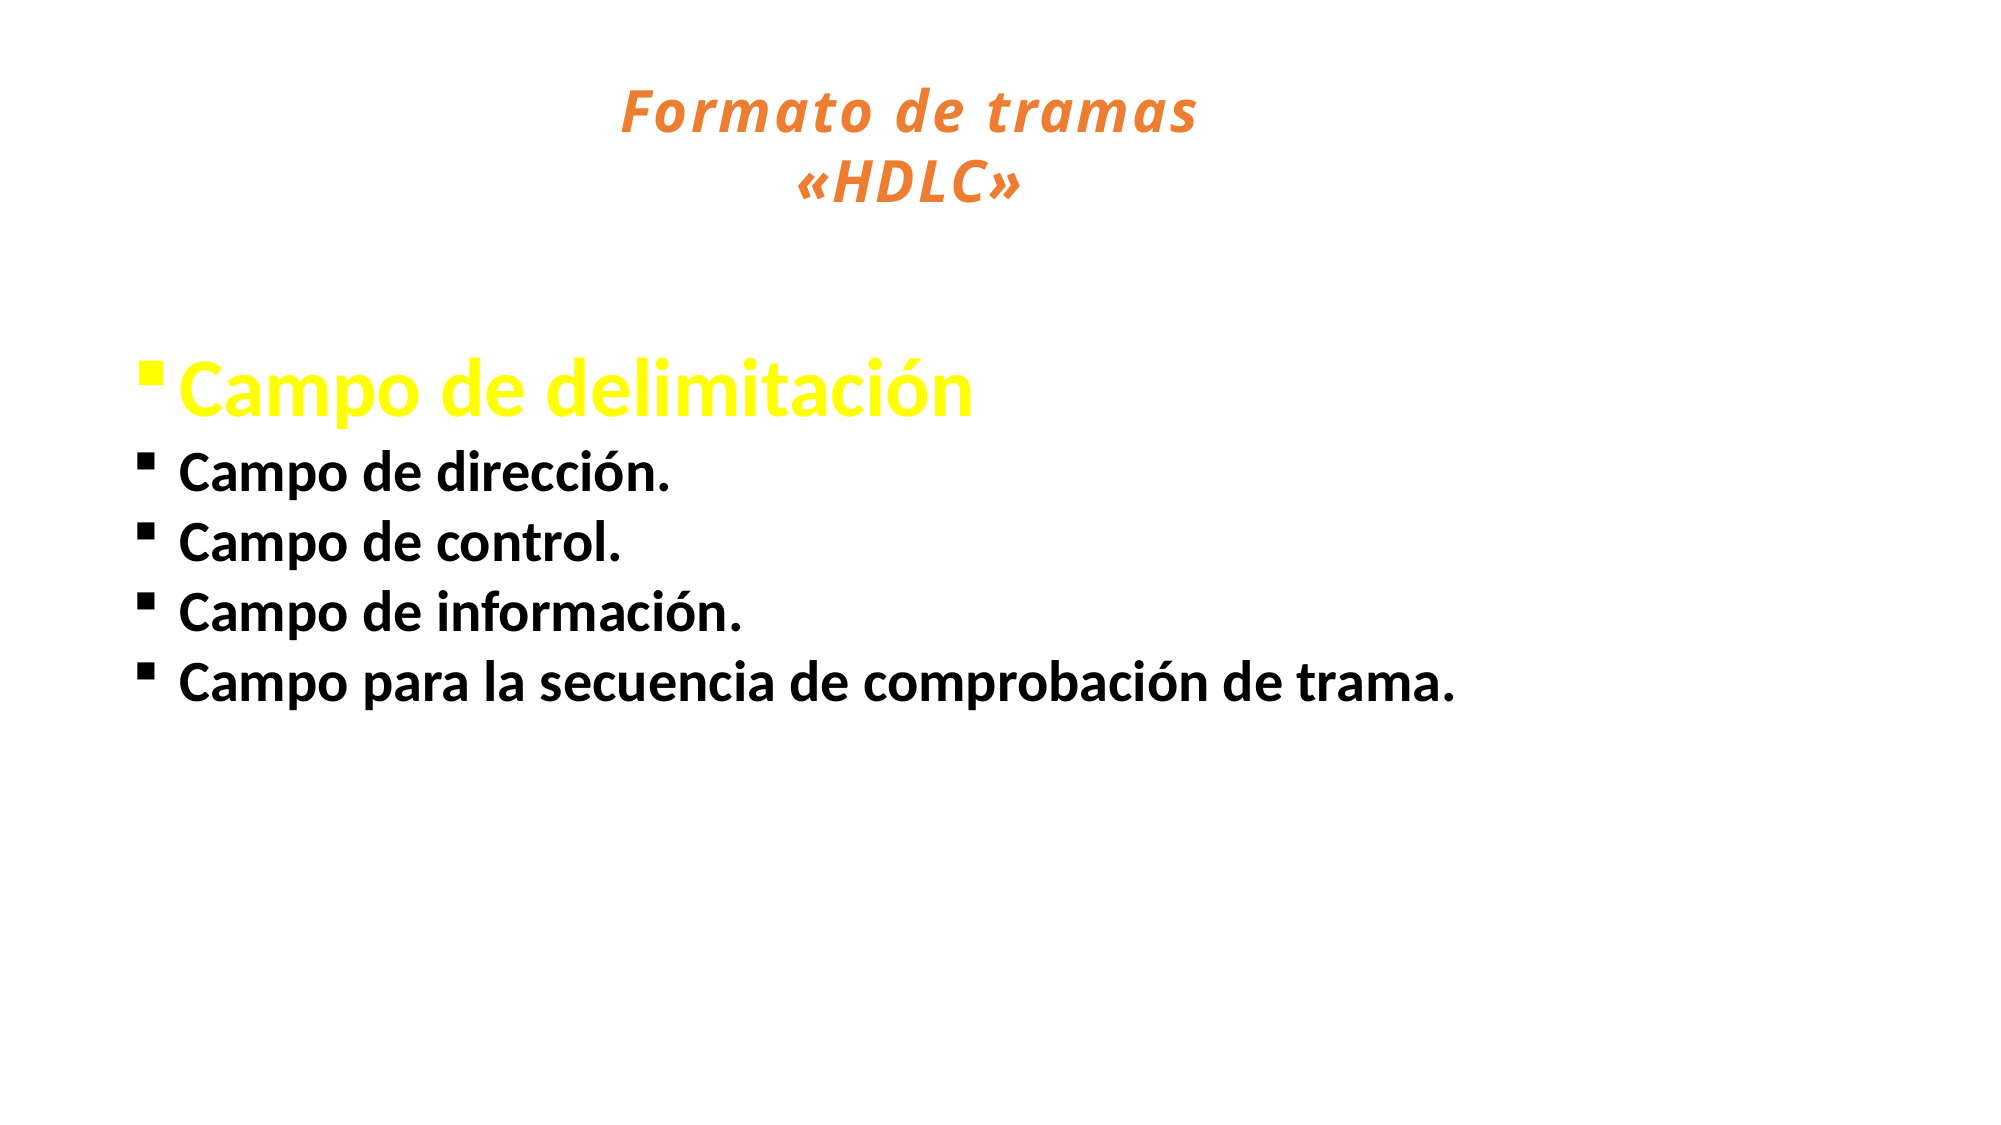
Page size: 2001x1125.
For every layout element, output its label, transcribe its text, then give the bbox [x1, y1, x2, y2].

text_box Campo de delimitación Campo de dirección. Campo de control. Campo de información. Campo para la secuencia de comprobación de trama. [117, 326, 2000, 791]
text_box Formato de tramas «HDLC» [23, 66, 1796, 222]
